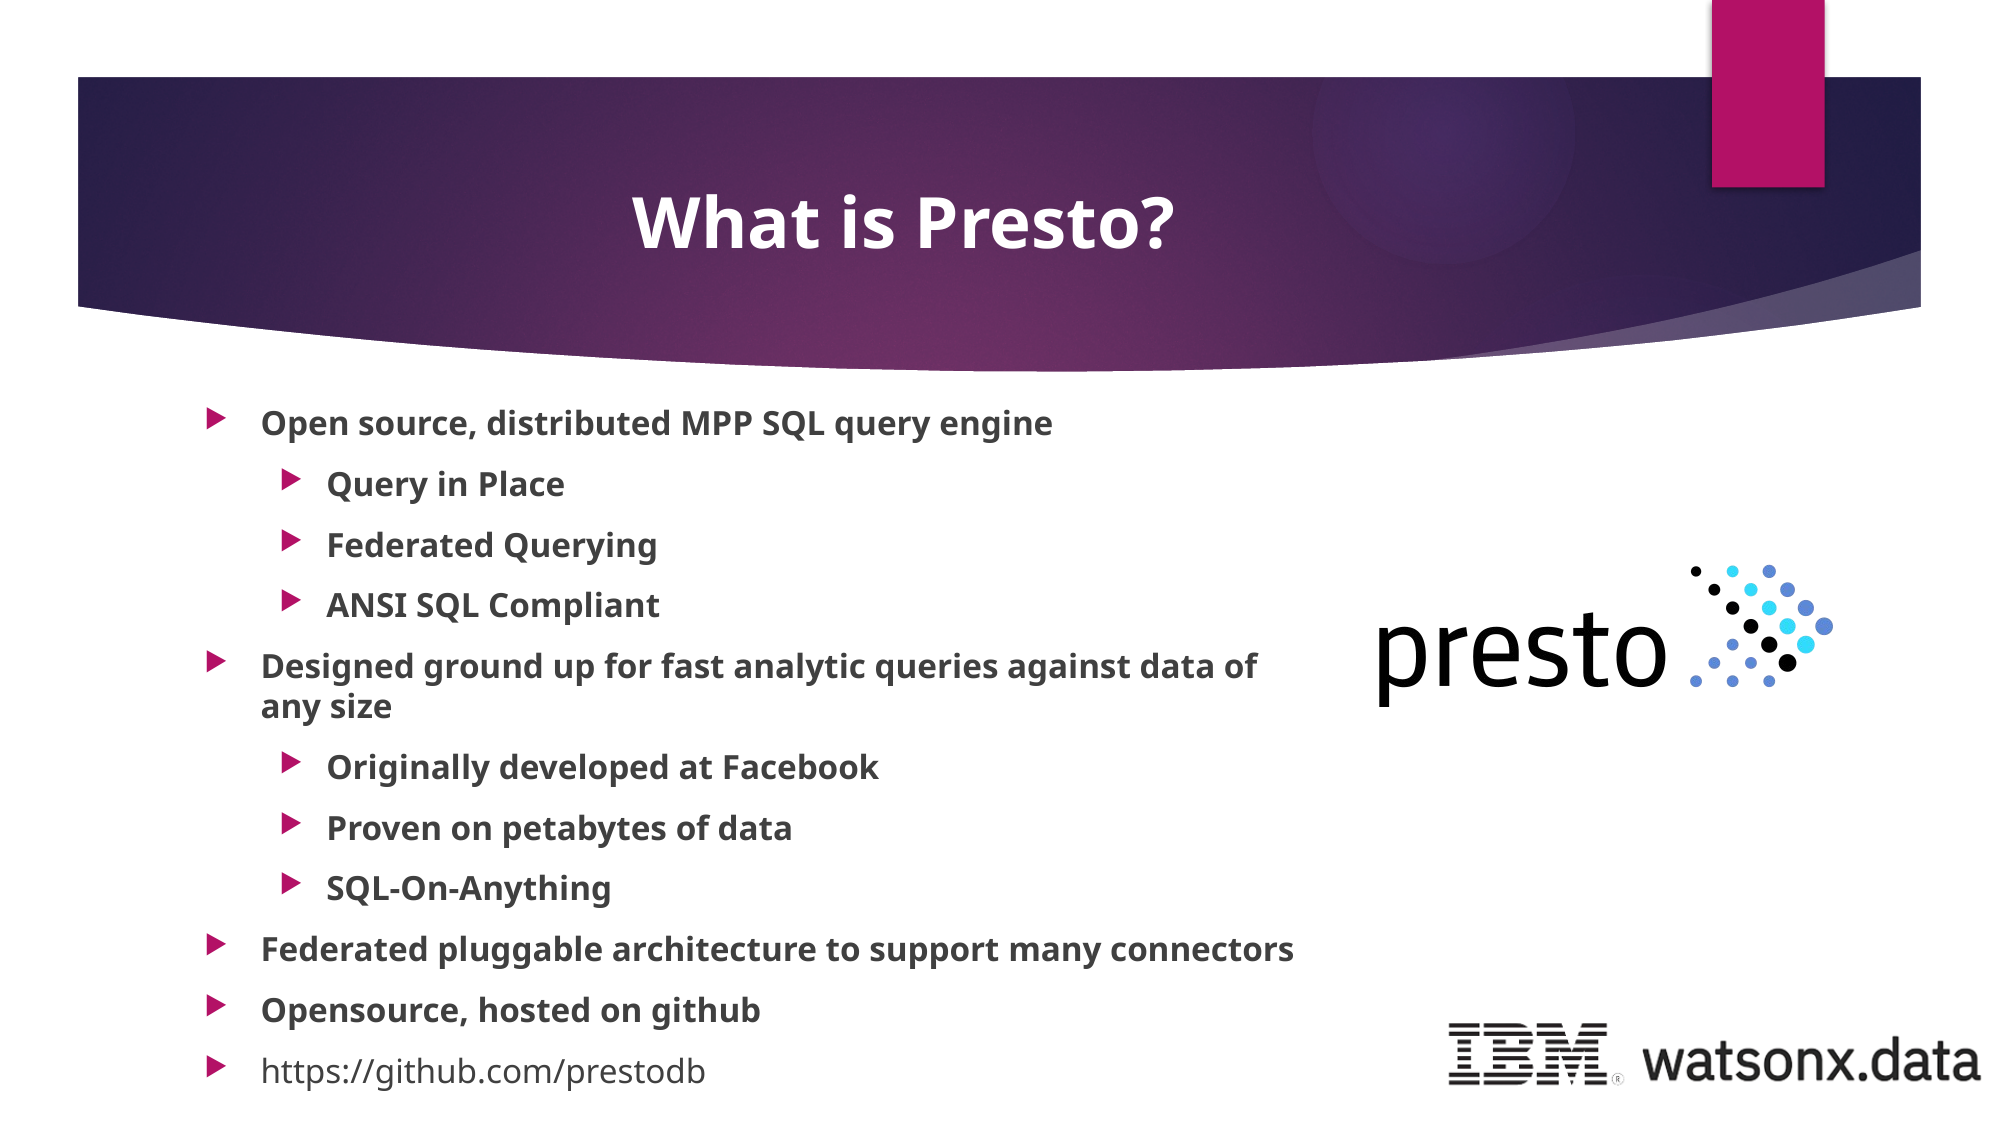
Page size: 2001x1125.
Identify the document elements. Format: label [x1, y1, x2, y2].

text_box [0, 0, 2000, 1125]
picture [1443, 1017, 1986, 1094]
picture [1379, 562, 1836, 707]
